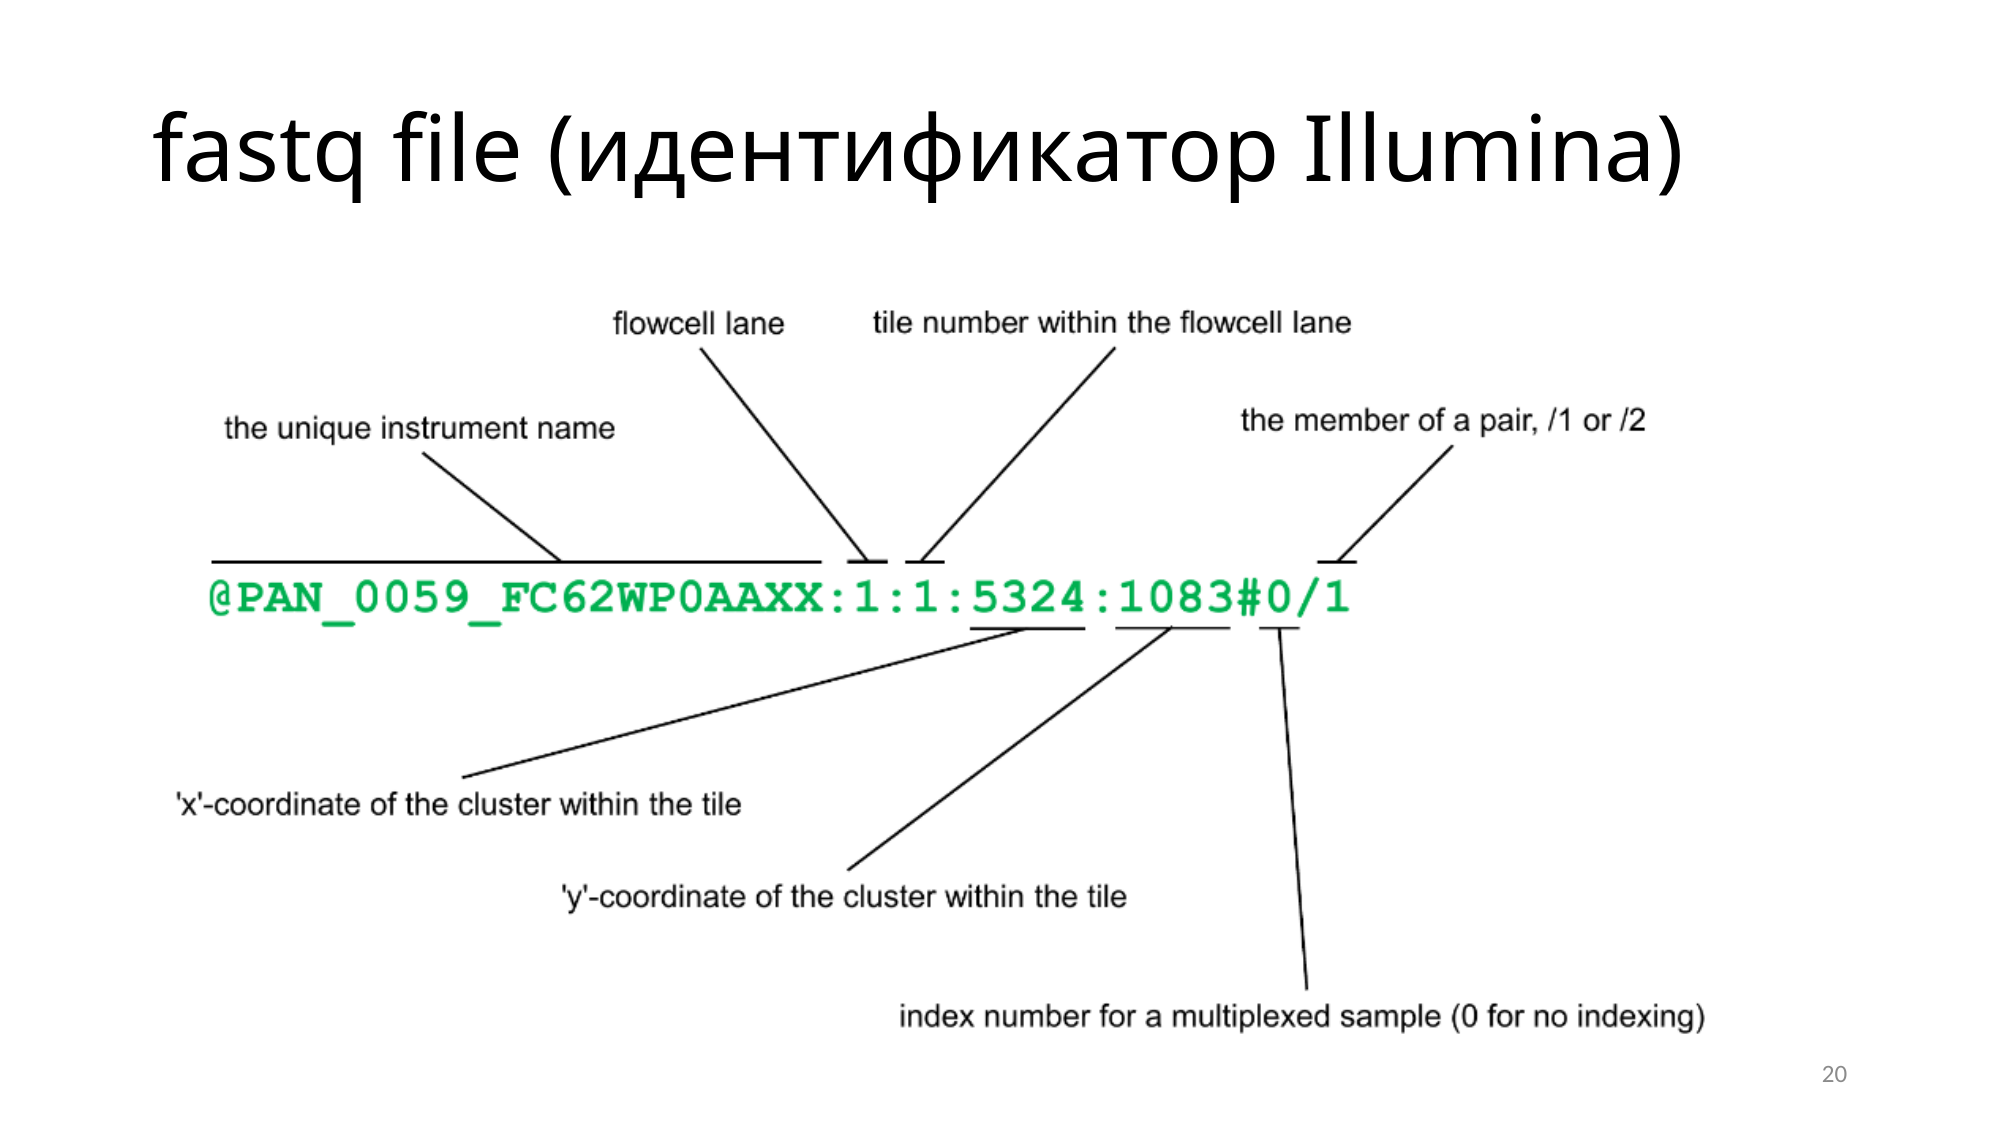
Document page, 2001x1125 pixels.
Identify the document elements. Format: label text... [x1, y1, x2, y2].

slide_number 20 [1412, 1042, 1863, 1103]
picture [166, 276, 1735, 1064]
title fastq file (идентификатор Illumina) [137, 43, 1863, 261]
